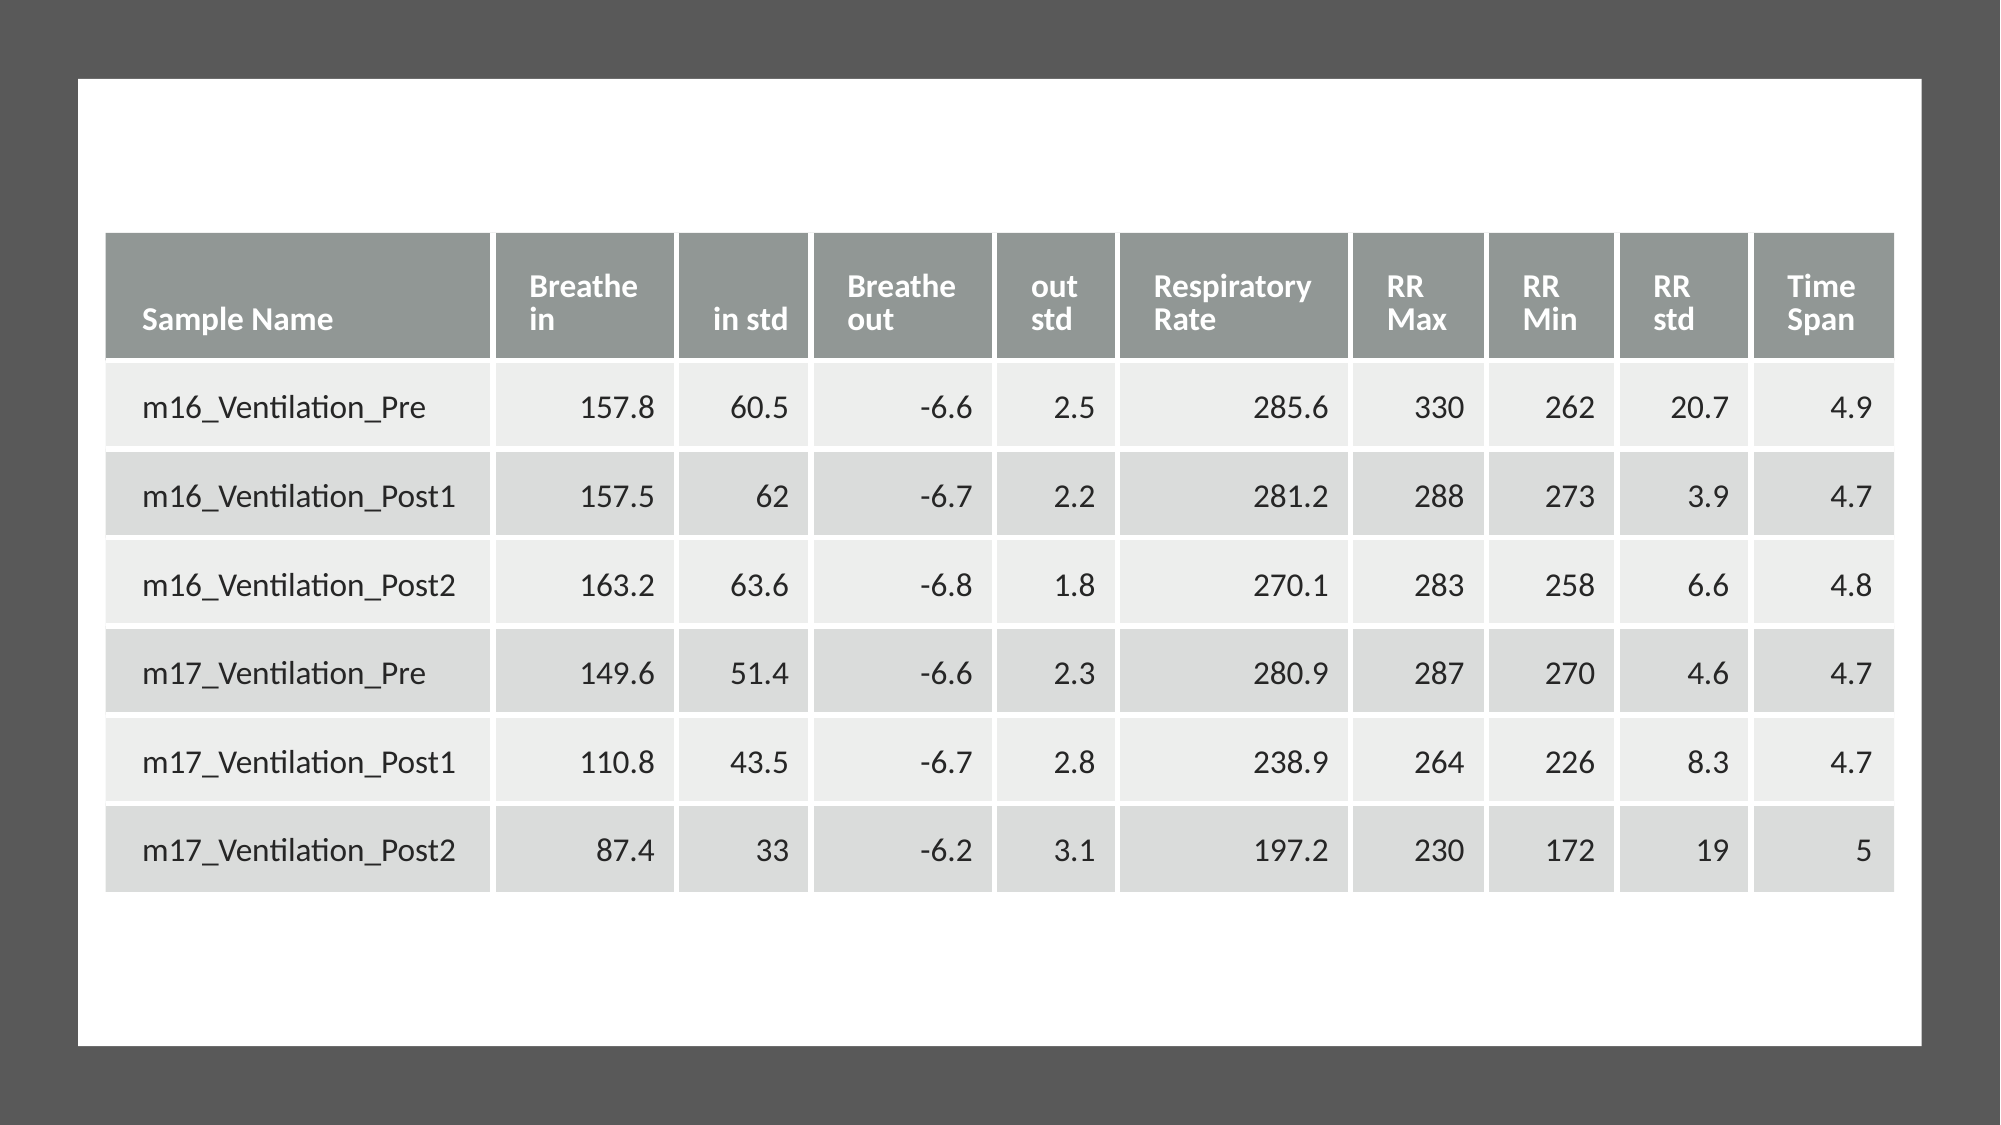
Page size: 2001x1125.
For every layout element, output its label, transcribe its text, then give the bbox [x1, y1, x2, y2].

table_cell 287 [1353, 629, 1484, 712]
table_cell 273 [1489, 452, 1614, 535]
table_cell 285.6 [1120, 363, 1348, 446]
table_cell 2.3 [997, 629, 1115, 712]
table_cell 20.7 [1620, 363, 1748, 446]
table_cell 238.9 [1120, 718, 1348, 801]
table_cell m17_Ventilation_Pre [106, 629, 490, 712]
table_cell -6.2 [814, 806, 992, 892]
table_cell 172 [1489, 806, 1614, 892]
table_cell 163.2 [496, 540, 674, 623]
table_cell 4.7 [1754, 629, 1894, 712]
table_cell 226 [1489, 718, 1614, 801]
table_cell 283 [1353, 540, 1484, 623]
table_header RR Max [1353, 233, 1484, 358]
table_cell 2.8 [997, 718, 1115, 801]
table_header out std [997, 233, 1115, 358]
table_header Respiratory Rate [1120, 233, 1348, 358]
table_cell 270.1 [1120, 540, 1348, 623]
table_cell 2.2 [997, 452, 1115, 535]
table_cell -6.8 [814, 540, 992, 623]
table_cell 157.5 [496, 452, 674, 535]
table_header in std [679, 233, 808, 358]
table_cell 2.5 [997, 363, 1115, 446]
table_header Breathe in [496, 233, 674, 358]
table_cell 4.8 [1754, 540, 1894, 623]
table_cell -6.7 [814, 718, 992, 801]
table_cell 87.4 [496, 806, 674, 892]
table_cell 6.6 [1620, 540, 1748, 623]
table_cell m16_Ventilation_Post2 [106, 540, 490, 623]
table_cell -6.7 [814, 452, 992, 535]
table_cell 258 [1489, 540, 1614, 623]
table_cell 4.7 [1754, 452, 1894, 535]
table_cell m16_Ventilation_Pre [106, 363, 490, 446]
table_cell m17_Ventilation_Post1 [106, 718, 490, 801]
table_cell 280.9 [1120, 629, 1348, 712]
table_cell 330 [1353, 363, 1484, 446]
table_header Time Span [1754, 233, 1894, 358]
table_cell 262 [1489, 363, 1614, 446]
table_header Breathe out [814, 233, 992, 358]
table_cell 288 [1353, 452, 1484, 535]
table_cell 51.4 [679, 629, 808, 712]
table_cell 19 [1620, 806, 1748, 892]
table_cell 149.6 [496, 629, 674, 712]
table_header Sample Name [106, 233, 490, 358]
table_cell 281.2 [1120, 452, 1348, 535]
table_cell 8.3 [1620, 718, 1748, 801]
text_box [77, 78, 1923, 1047]
table_cell 197.2 [1120, 806, 1348, 892]
table_cell m17_Ventilation_Post2 [106, 806, 490, 892]
table_cell 4.6 [1620, 629, 1748, 712]
table_cell 157.8 [496, 363, 674, 446]
table_cell 60.5 [679, 363, 808, 446]
table_header RR Min [1489, 233, 1614, 358]
table_cell 4.7 [1754, 718, 1894, 801]
table_cell 110.8 [496, 718, 674, 801]
table_cell 62 [679, 452, 808, 535]
text_box [0, 0, 2000, 1125]
table_cell 4.9 [1754, 363, 1894, 446]
table_cell 264 [1353, 718, 1484, 801]
table_cell 3.1 [997, 806, 1115, 892]
table_cell 3.9 [1620, 452, 1748, 535]
table_cell 230 [1353, 806, 1484, 892]
table_header RR std [1620, 233, 1748, 358]
table_cell 270 [1489, 629, 1614, 712]
table_cell 63.6 [679, 540, 808, 623]
table_cell -6.6 [814, 363, 992, 446]
table_cell 33 [679, 806, 808, 892]
table_cell 1.8 [997, 540, 1115, 623]
table_cell 5 [1754, 806, 1894, 892]
table_cell 43.5 [679, 718, 808, 801]
table_cell m16_Ventilation_Post1 [106, 452, 490, 535]
table_cell -6.6 [814, 629, 992, 712]
